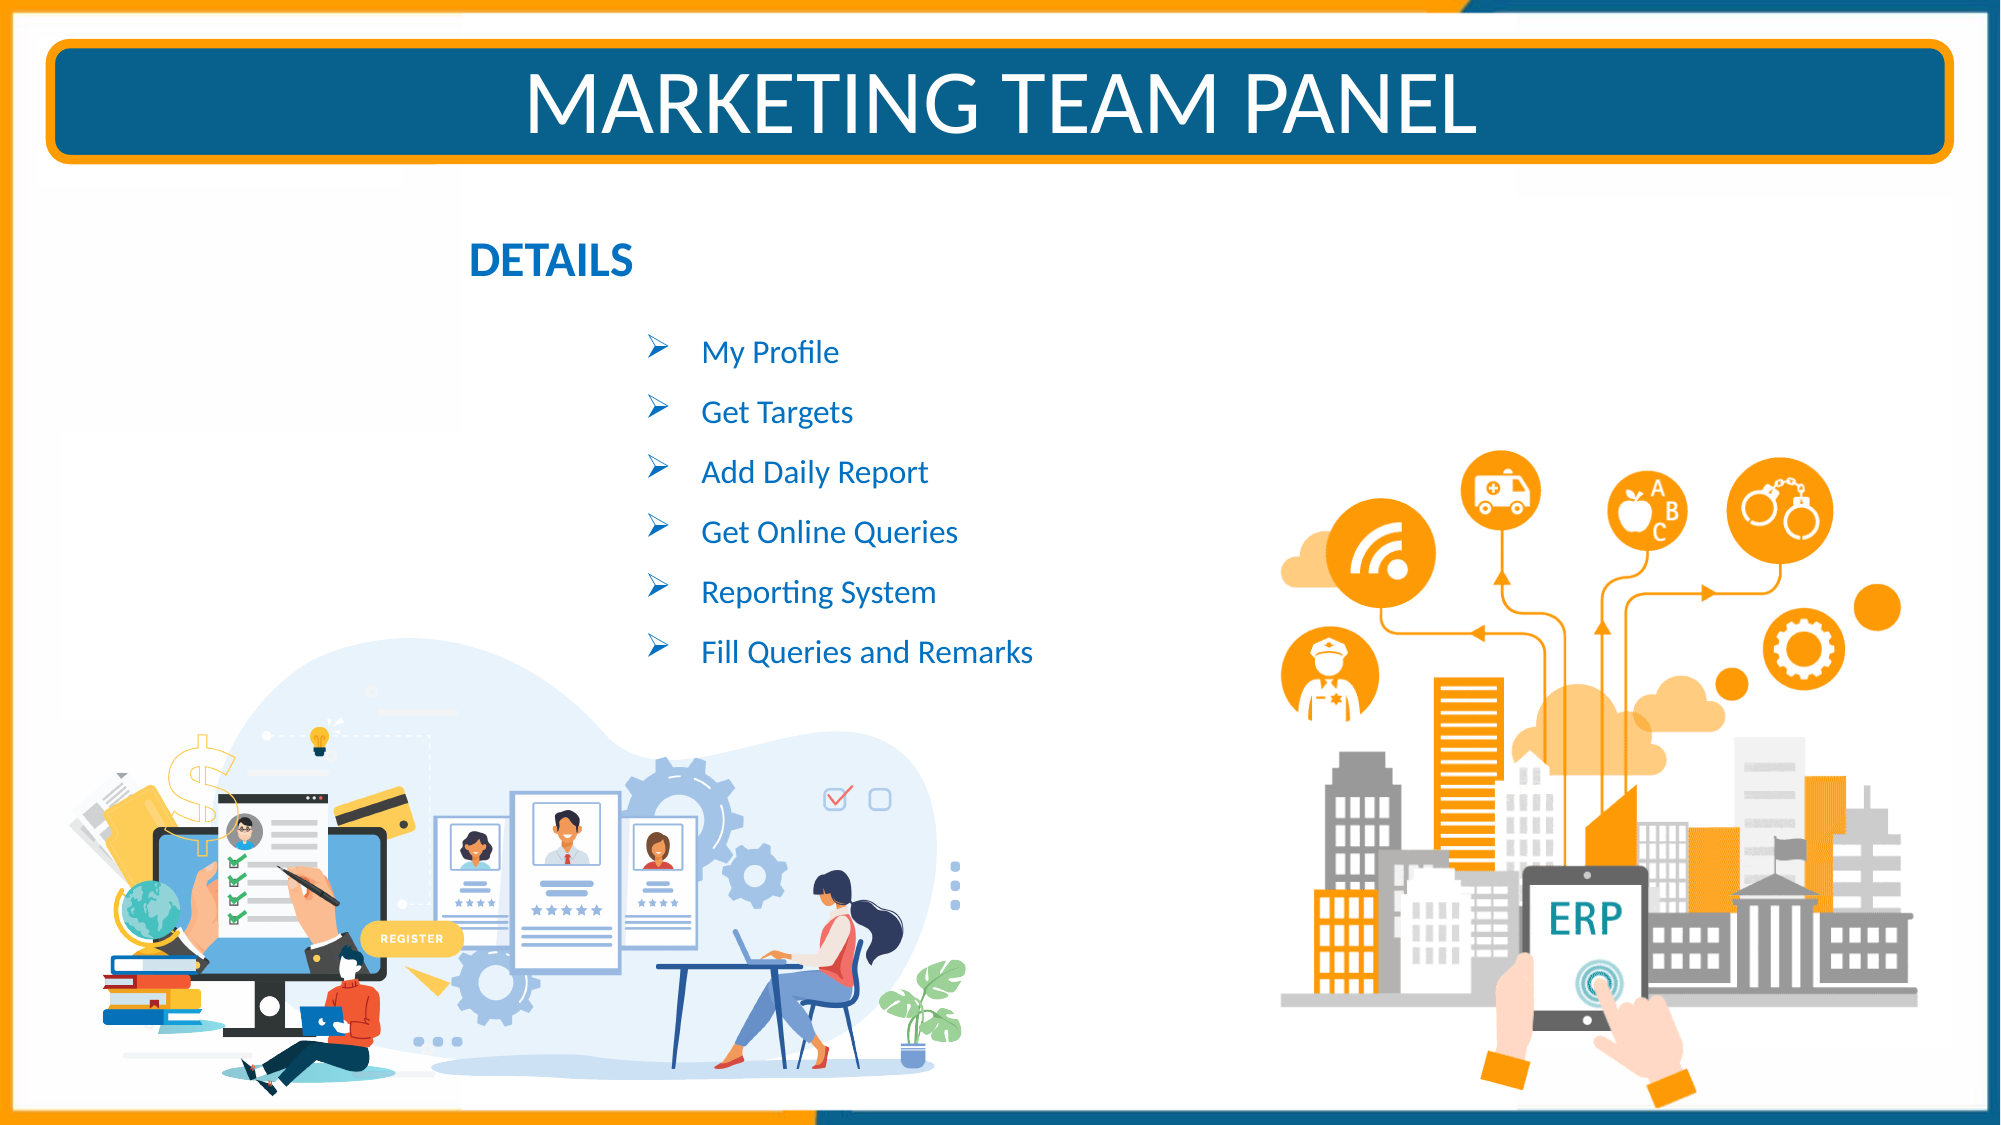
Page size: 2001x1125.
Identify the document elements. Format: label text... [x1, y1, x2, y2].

picture [0, 0, 1990, 1125]
text_box DETAILS [454, 188, 833, 294]
text_box MARKETING TEAM PANEL [79, 34, 1923, 159]
text_box [49, 42, 1951, 161]
text_box My Profile Get Targets Add Daily Report Get Online Queries Reporting System Fill Queries and Remarks [630, 303, 1202, 678]
